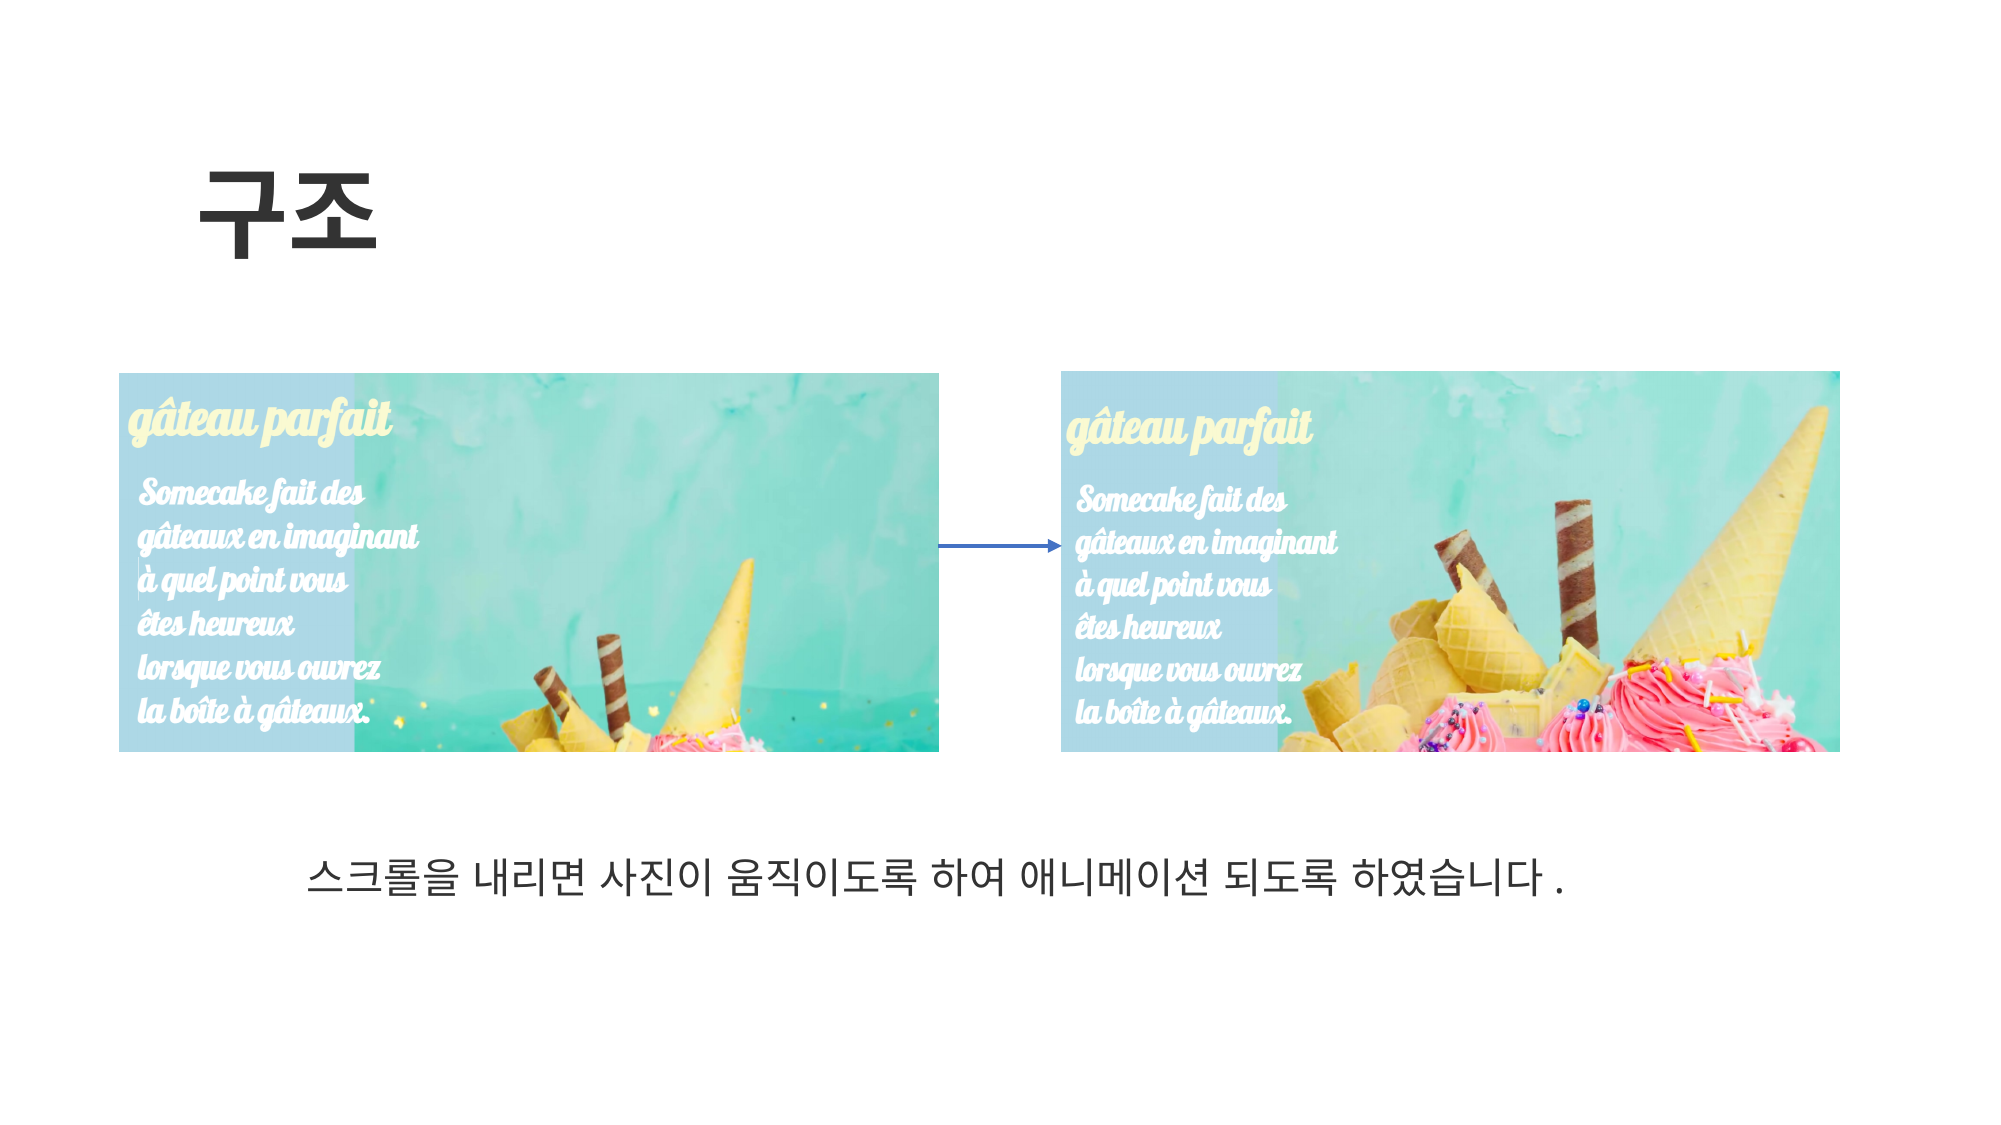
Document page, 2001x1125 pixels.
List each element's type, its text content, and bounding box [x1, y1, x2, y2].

subtitle 스크롤을 내리면 사진이 움직이도록 하여 애니메이션 되도록 하였습니다. [291, 850, 1709, 953]
picture [1061, 371, 1840, 752]
title 구조 [181, 133, 1750, 280]
picture [119, 373, 939, 752]
